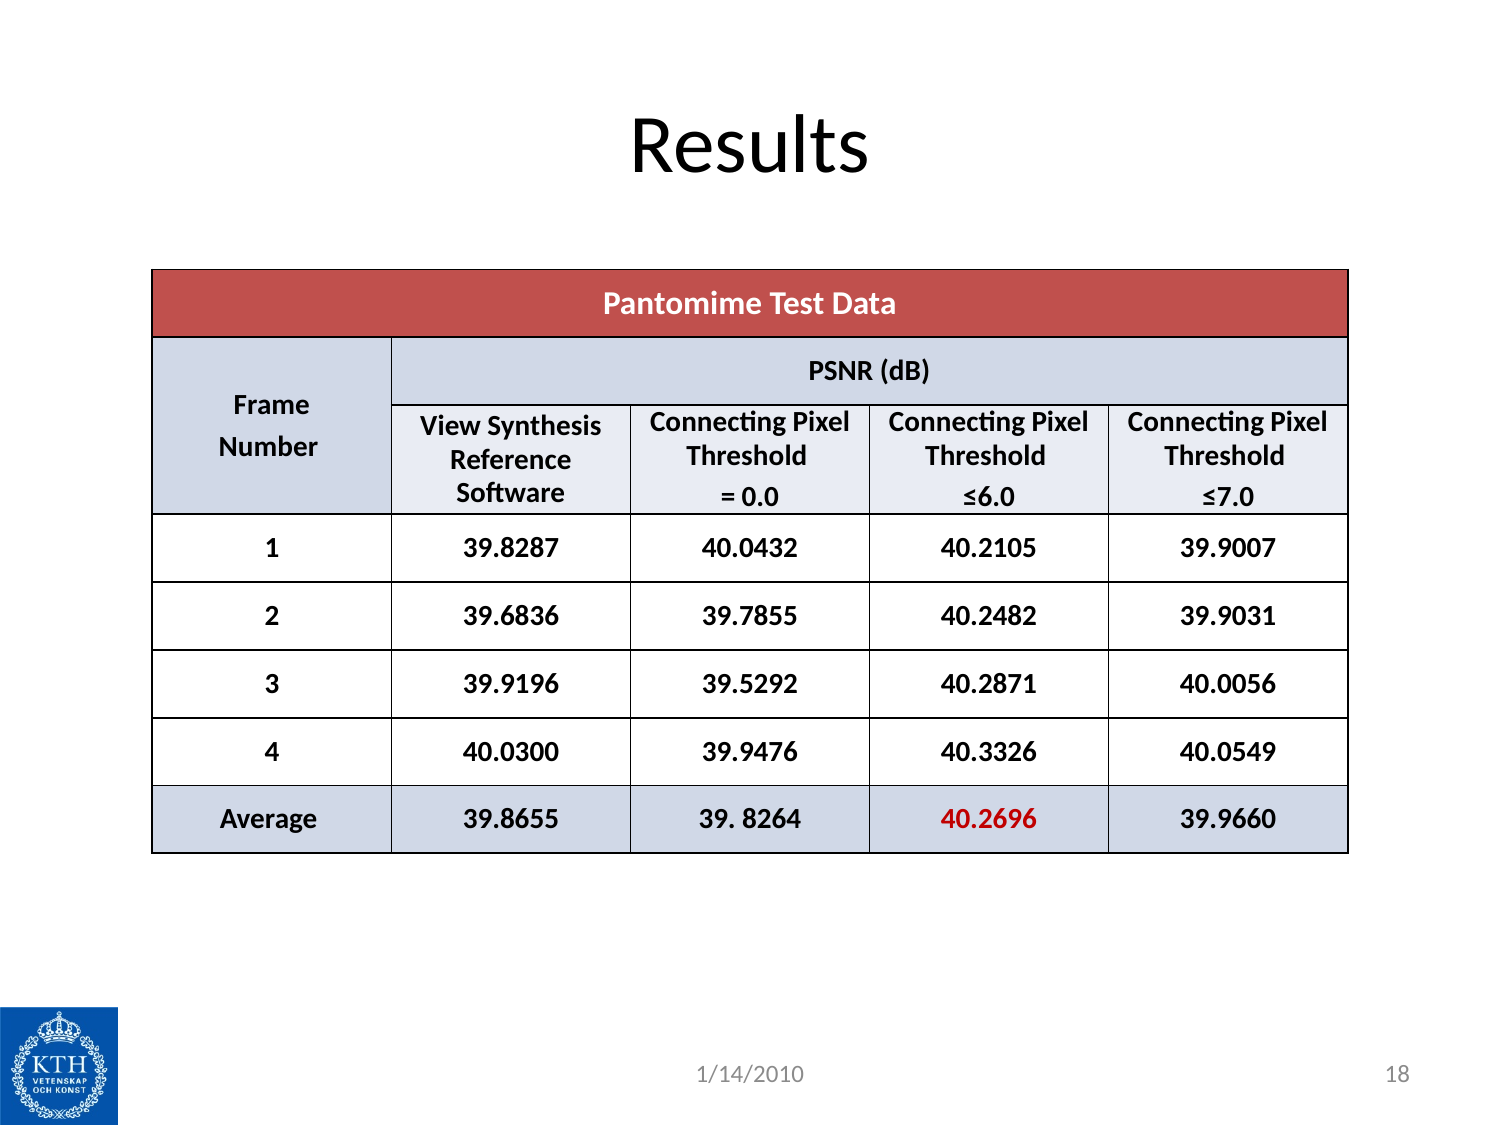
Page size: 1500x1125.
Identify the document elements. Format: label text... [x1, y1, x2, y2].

table_cell 39.9660 [1109, 786, 1347, 852]
table_cell 40.2696 [870, 786, 1108, 852]
table_cell 3 [153, 651, 391, 717]
table_cell 39.8287 [392, 515, 630, 581]
table_cell Average [153, 786, 391, 852]
table_cell Frame Number [153, 338, 391, 513]
table_cell 40.2871 [870, 651, 1108, 717]
table_cell 40.0056 [1109, 651, 1347, 717]
table_cell 1 [153, 515, 391, 581]
table_cell PSNR (dB) [392, 338, 1347, 404]
table_cell 39.7855 [631, 583, 869, 649]
slide_number 18 [1074, 1042, 1425, 1103]
table_cell Connecting Pixel Threshold = 0.0 [631, 406, 869, 513]
table_cell 40.2105 [870, 515, 1108, 581]
table_cell View Synthesis Reference Software [392, 406, 630, 513]
table_cell 40.0300 [392, 719, 630, 785]
table_cell 40.3326 [870, 719, 1108, 785]
picture [0, 1007, 118, 1125]
table_cell 40.0549 [1109, 719, 1347, 785]
table_cell 40.0432 [631, 515, 869, 581]
table_cell 39.9196 [392, 651, 630, 717]
table_cell 39.9007 [1109, 515, 1347, 581]
table_cell 39.6836 [392, 583, 630, 649]
table_cell 40.2482 [870, 583, 1108, 649]
table_cell 4 [153, 719, 391, 785]
table_cell 2 [153, 583, 391, 649]
table_cell Connecting Pixel Threshold ≤7.0 [1109, 406, 1347, 513]
title Results [75, 45, 1425, 233]
table_cell 39.5292 [631, 651, 869, 717]
table_cell 39. 8264 [631, 786, 869, 852]
table_header Pantomime Test Data [153, 270, 1347, 336]
table_cell 39.8655 [392, 786, 630, 852]
table_cell 39.9476 [631, 719, 869, 785]
table_cell 39.9031 [1109, 583, 1347, 649]
footer 1/14/2010 [512, 1042, 988, 1103]
table_cell Connecting Pixel Threshold ≤6.0 [870, 406, 1108, 513]
